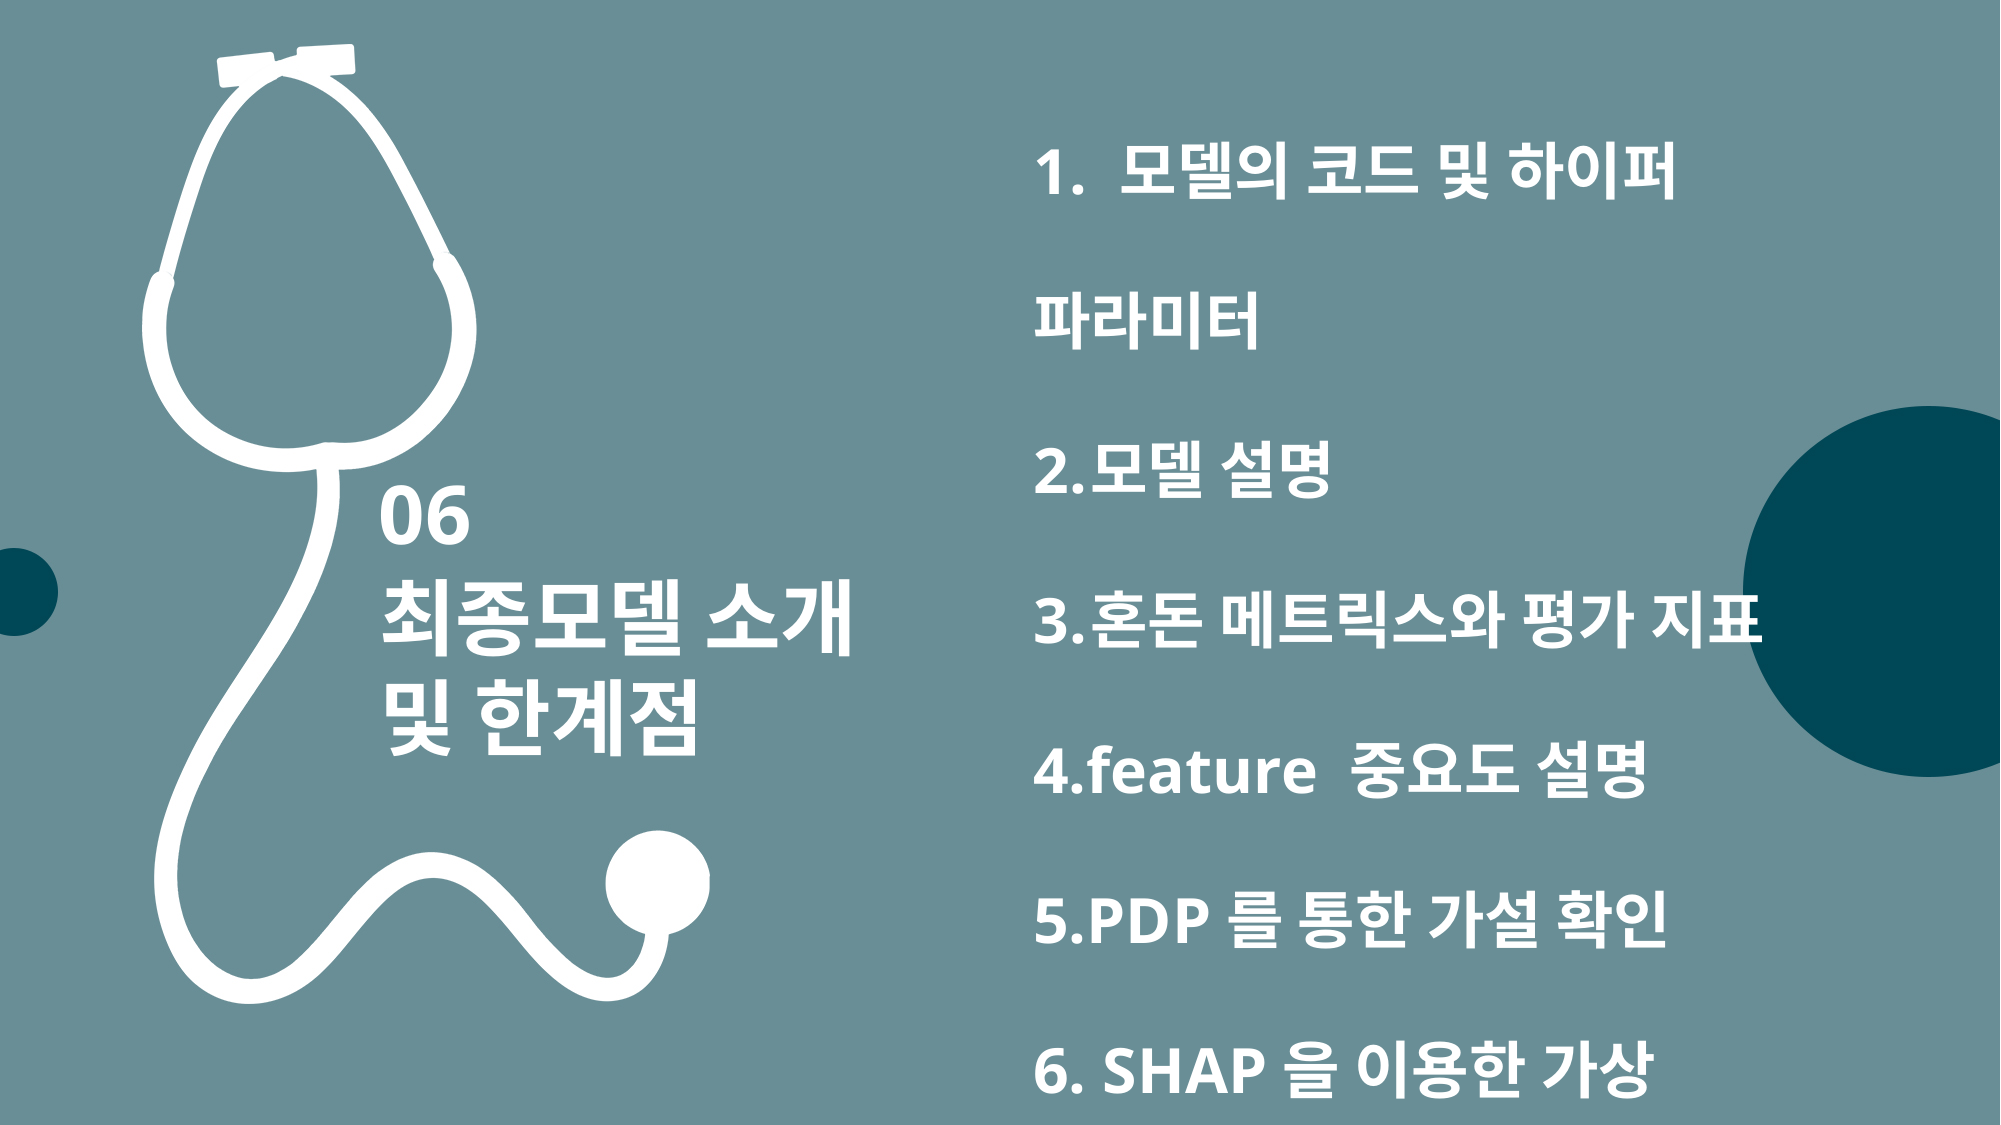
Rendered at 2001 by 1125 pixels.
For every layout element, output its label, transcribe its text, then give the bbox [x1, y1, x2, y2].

picture [0, 0, 2000, 1125]
text_box 모델의 코드 및 하이퍼 파라미터 모델 설명 혼돈 메트릭스와 평가 지표 feature 중요도 설명 PDP를 통한 가설 확인 SHAP을 이용한 가상 시나리오 모델의 한계점 [1025, 49, 1908, 1125]
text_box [371, 455, 927, 559]
